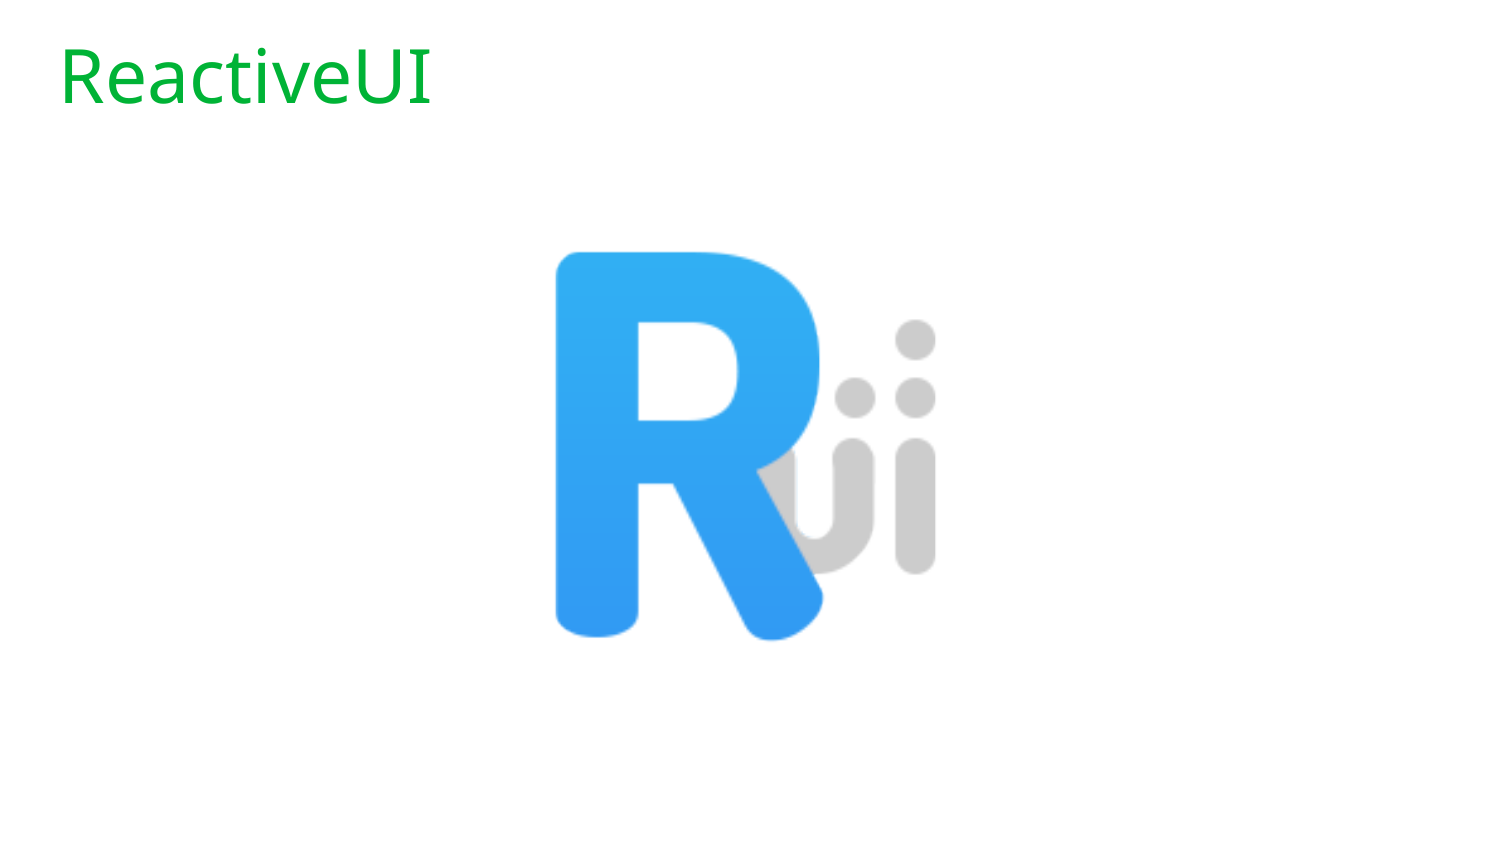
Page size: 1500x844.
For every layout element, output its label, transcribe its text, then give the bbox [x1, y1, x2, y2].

title ReactiveUI [59, 28, 1432, 119]
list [493, 192, 997, 696]
